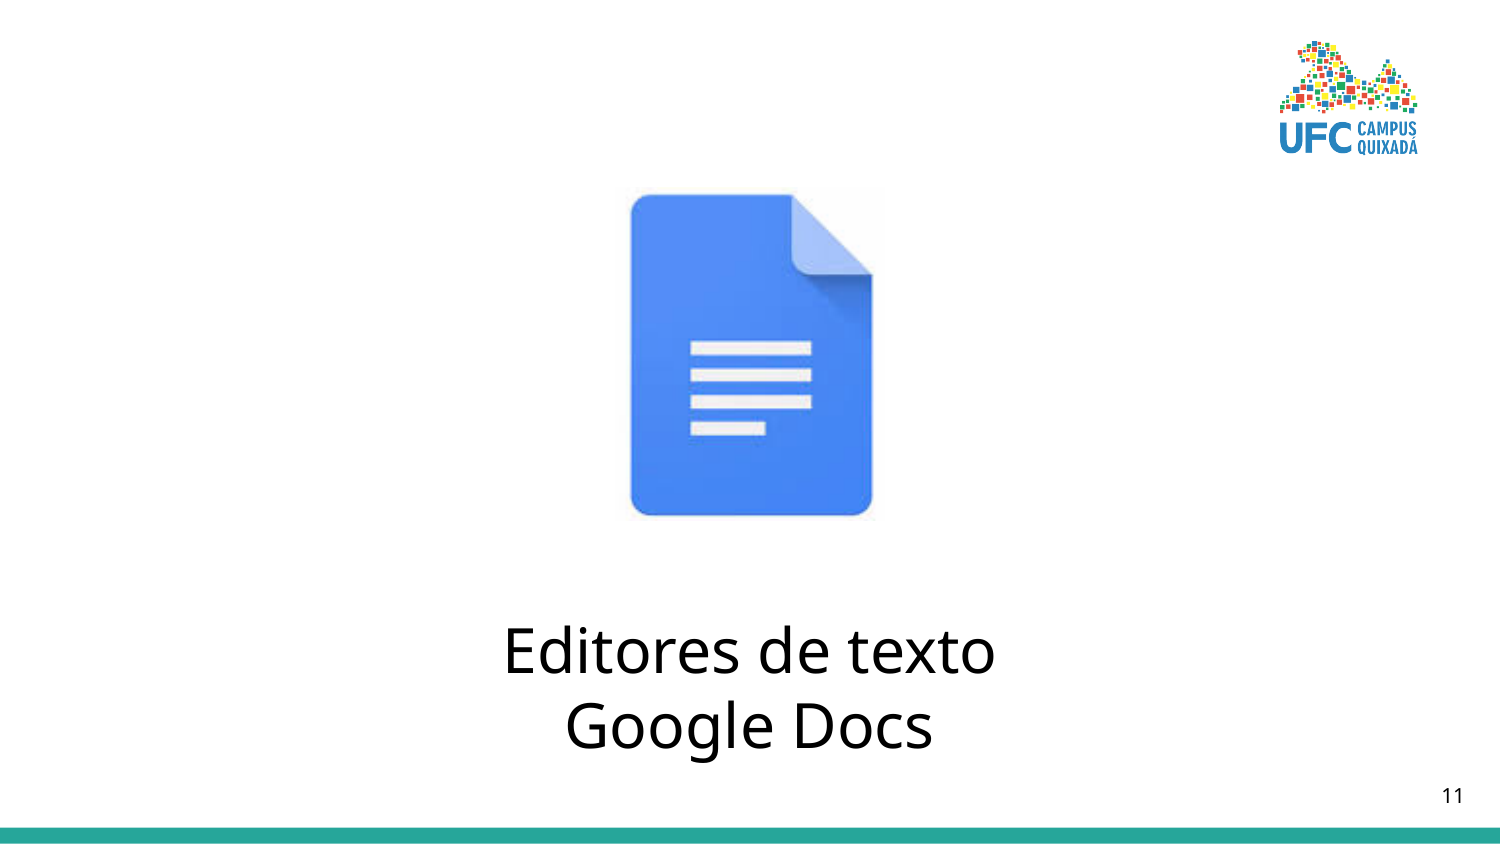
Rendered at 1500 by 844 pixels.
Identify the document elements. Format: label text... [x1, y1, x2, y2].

text_box Editores de texto Google Docs [245, 596, 1254, 692]
picture [615, 187, 885, 522]
picture [1236, 19, 1456, 175]
slide_number ‹#› [1389, 764, 1480, 830]
